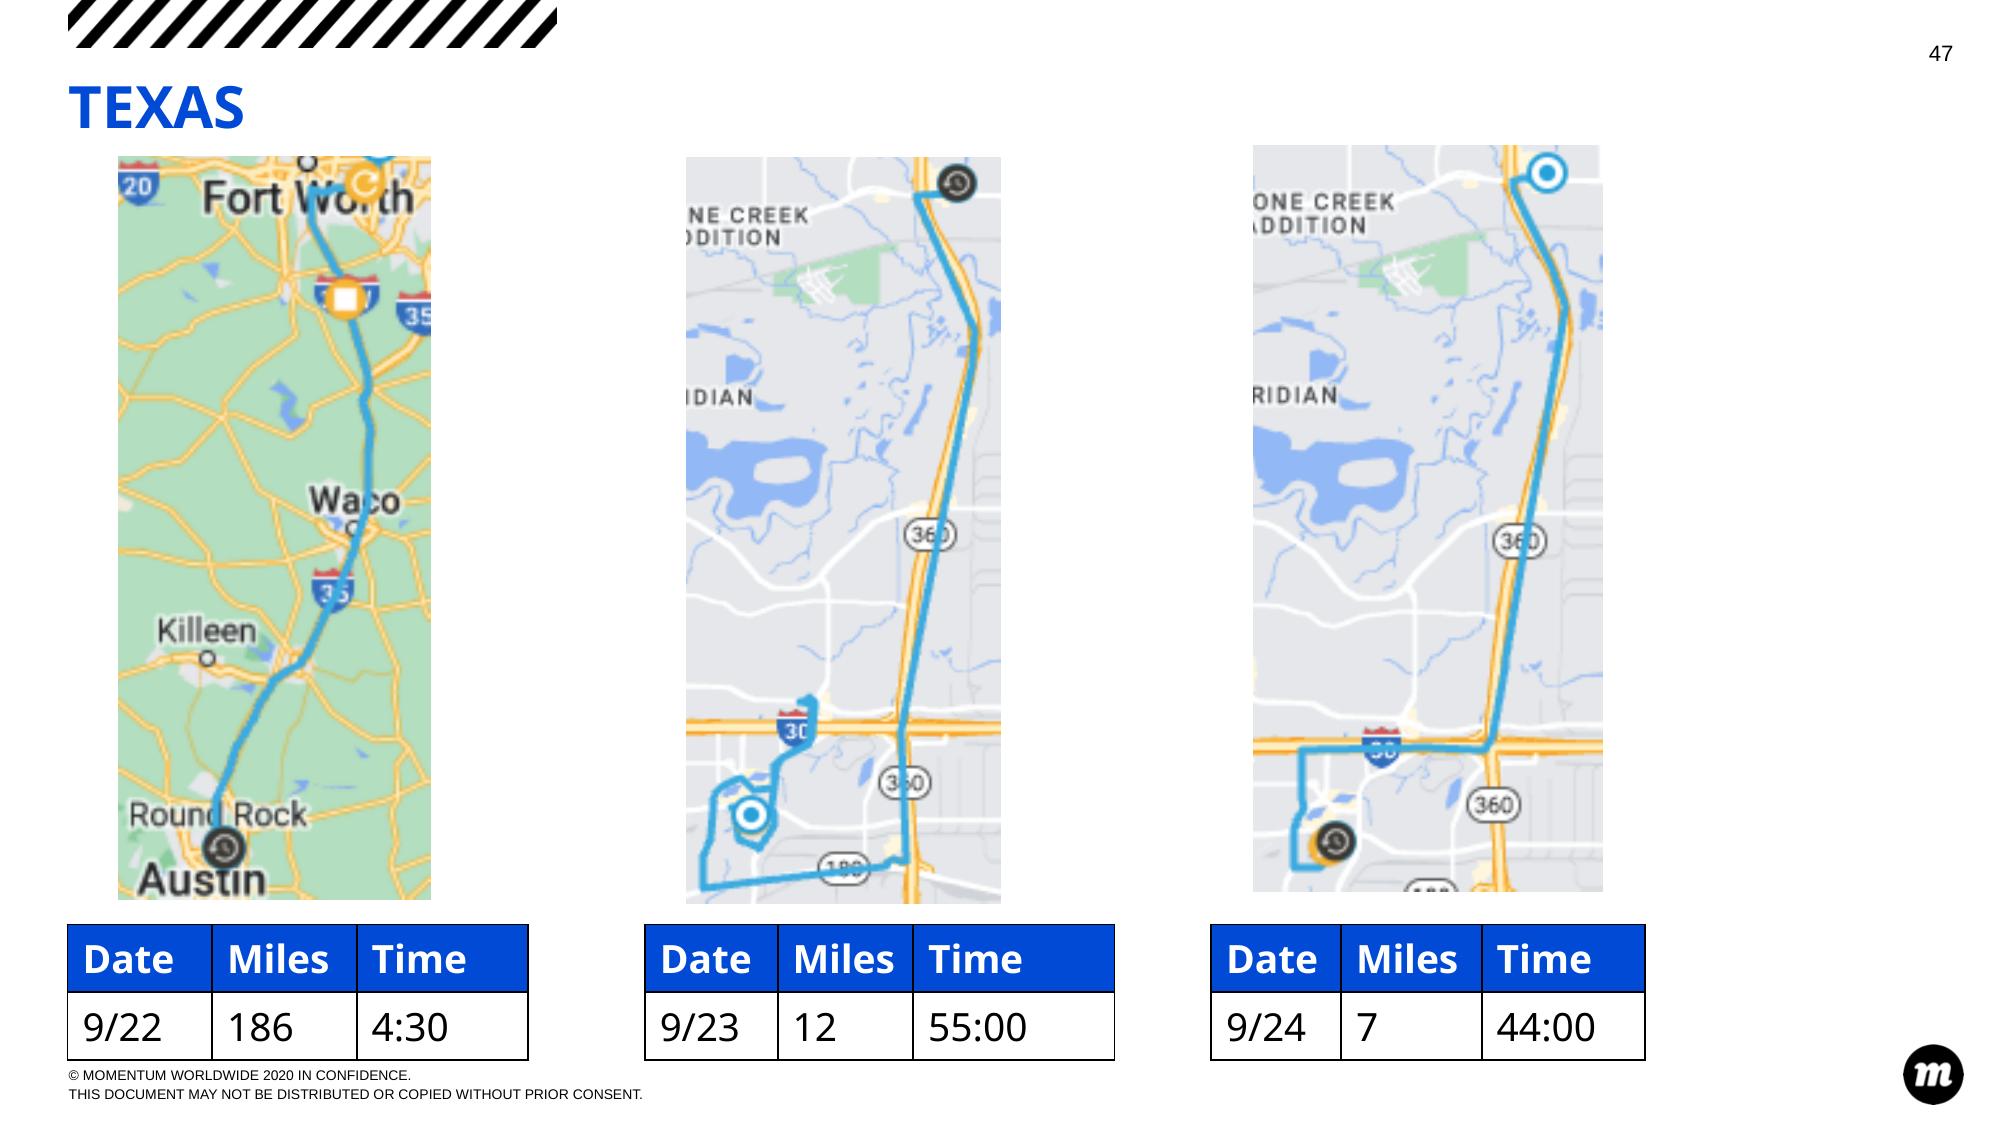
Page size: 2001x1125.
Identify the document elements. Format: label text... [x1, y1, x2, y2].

table_header Date [68, 925, 211, 991]
picture [1253, 145, 1603, 893]
table_cell 186 [213, 993, 356, 1059]
table_header Date [646, 925, 777, 991]
table_header Miles [1342, 925, 1481, 991]
table_header Date [1212, 925, 1340, 991]
table_cell 9/22 [68, 993, 211, 1059]
table_header Miles [779, 925, 912, 991]
slide_number 47 [1518, 22, 1969, 83]
table_cell 9/24 [1212, 993, 1340, 1059]
picture [118, 156, 432, 901]
title TEXAS [68, 81, 1932, 232]
table_header Time [358, 925, 527, 991]
table_cell 12 [779, 993, 912, 1059]
table_header Time [1483, 925, 1644, 991]
table_header Time [914, 925, 1114, 991]
picture [68, 0, 557, 48]
table_cell 9/23 [646, 993, 777, 1059]
table_cell 44:00 [1483, 993, 1644, 1059]
table_cell 7 [1342, 993, 1481, 1059]
table_cell 4:30 [358, 993, 527, 1059]
table_cell 55:00 [914, 993, 1114, 1059]
picture [685, 157, 1001, 904]
picture [1903, 1044, 1964, 1105]
table_header Miles [213, 925, 356, 991]
